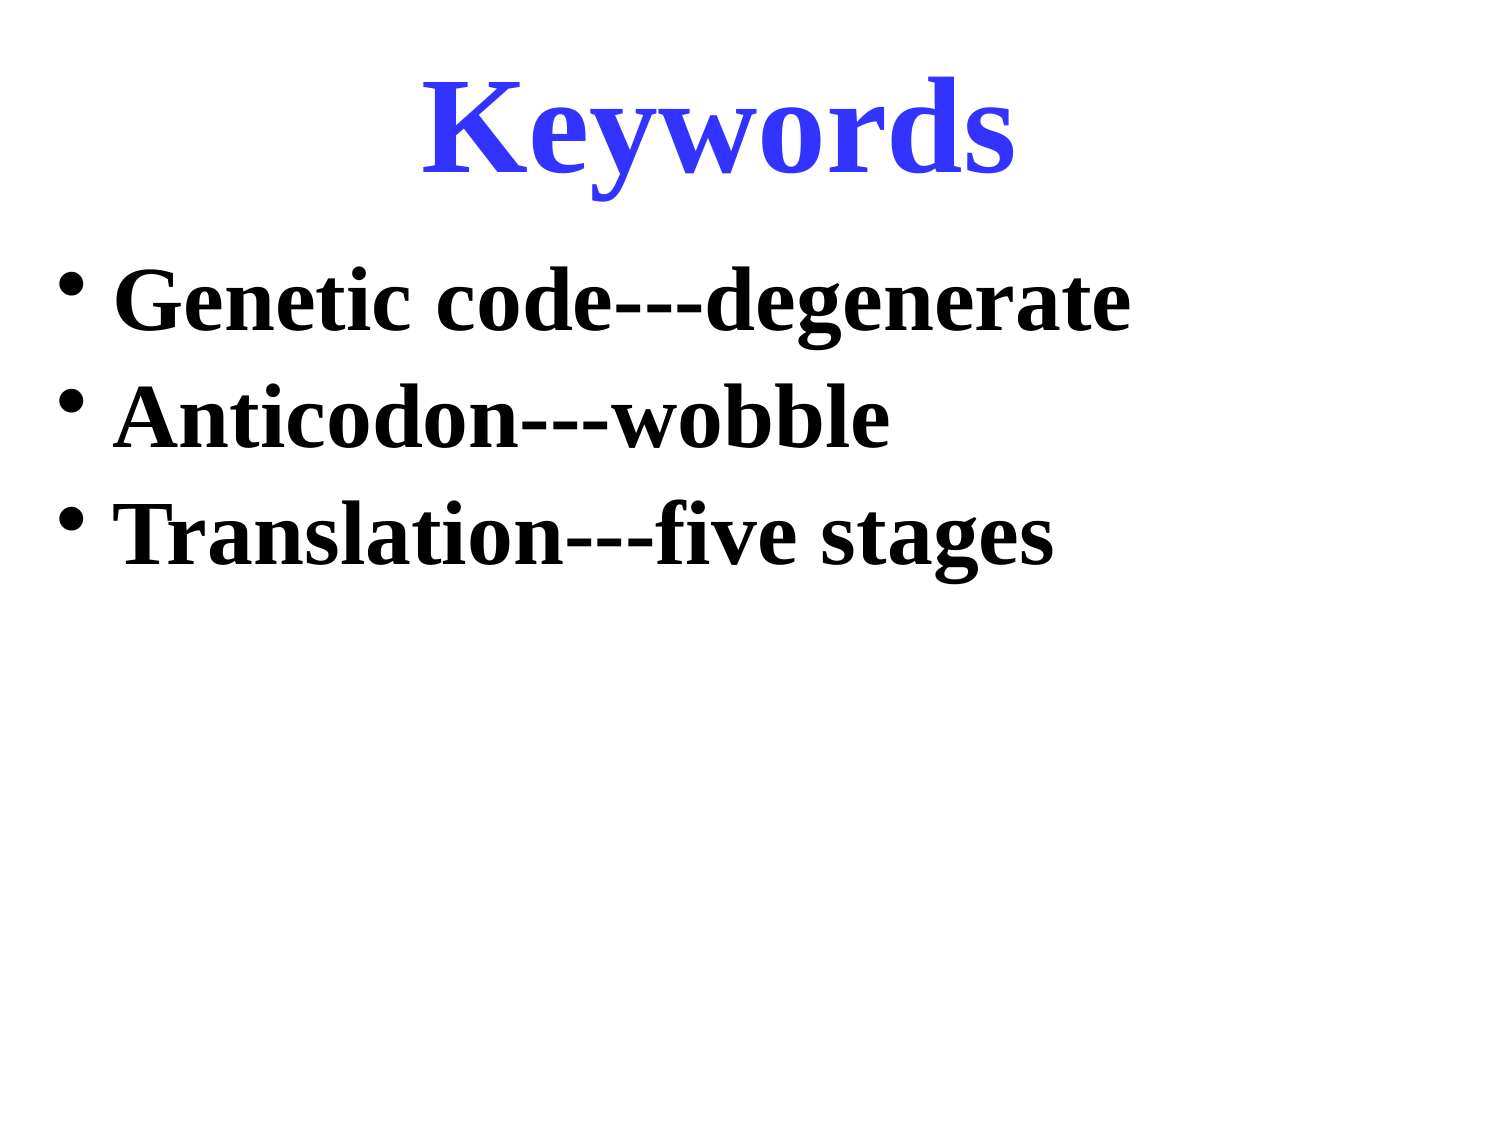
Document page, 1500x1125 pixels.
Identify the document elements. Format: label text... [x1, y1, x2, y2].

title Keywords [81, 23, 1358, 212]
list Genetic code---degenerate Anticodon---wobble Translation---five stages [41, 243, 1500, 919]
